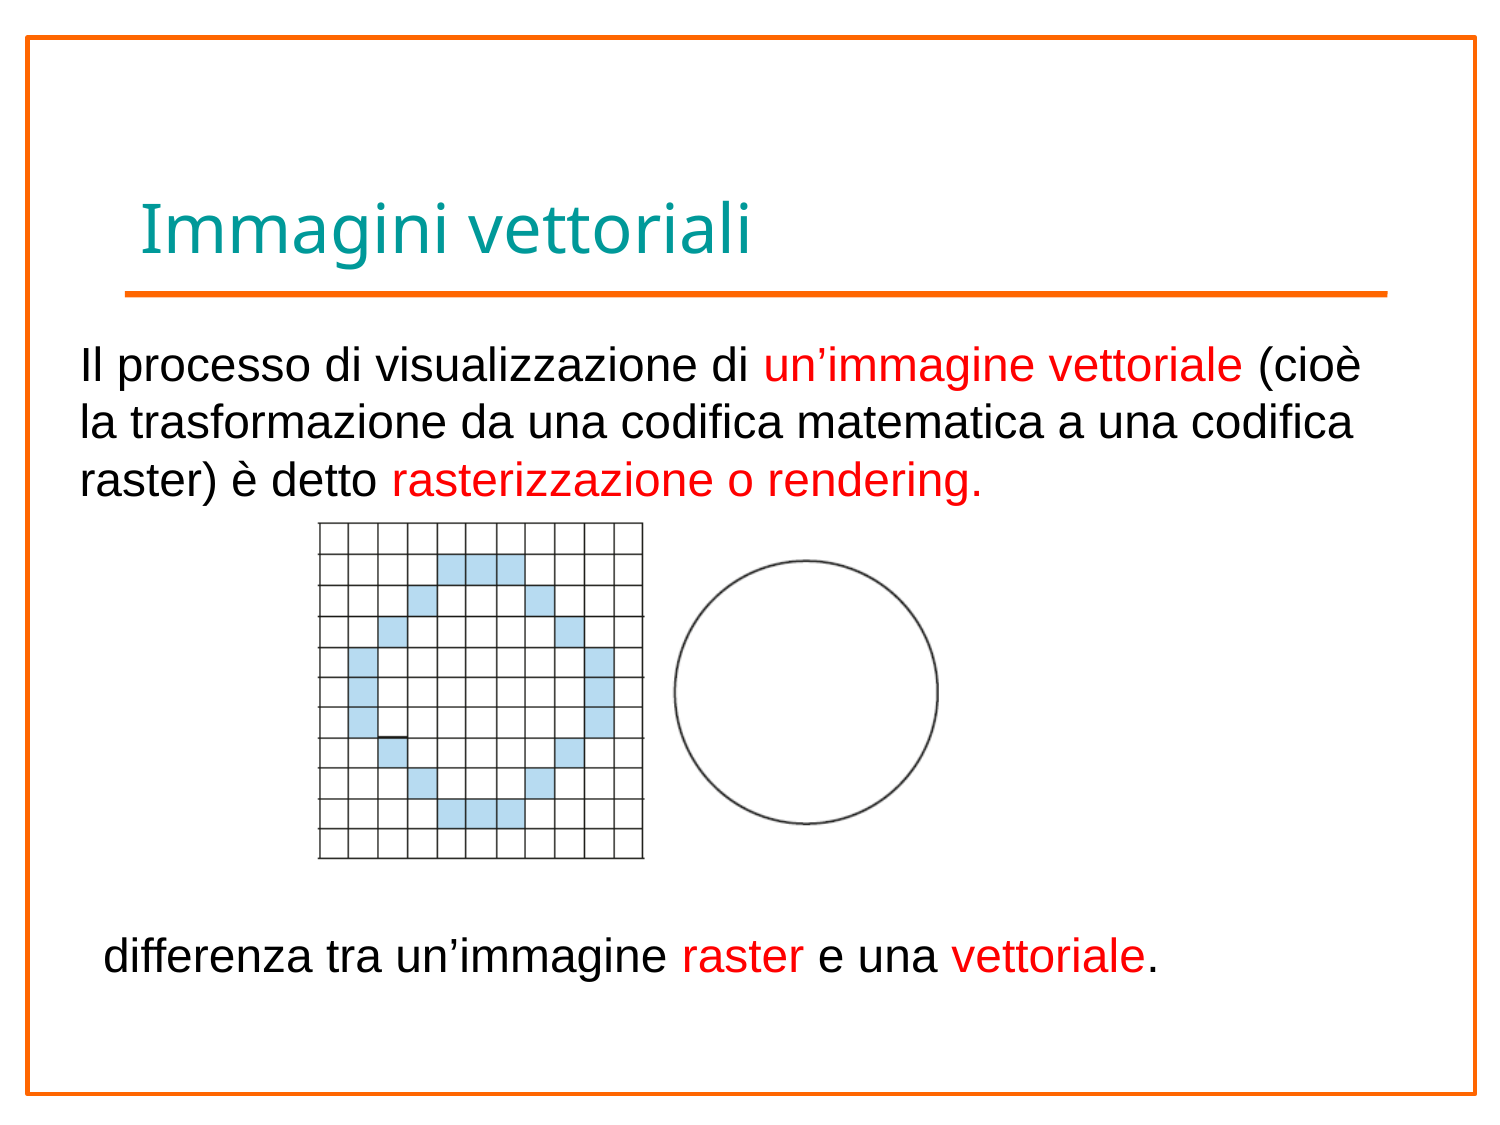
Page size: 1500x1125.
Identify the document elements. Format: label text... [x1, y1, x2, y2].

text_box Il processo di visualizzazione di un’immagine vettoriale (cioè la trasformazione da una codifica matematica a una codifica raster) è detto rasterizzazione o rendering. [64, 326, 1412, 514]
text_box differenza tra un’immagine raster e una vettoriale. [88, 916, 1270, 990]
title Immagini vettoriali [125, 87, 1388, 275]
picture [294, 516, 980, 889]
